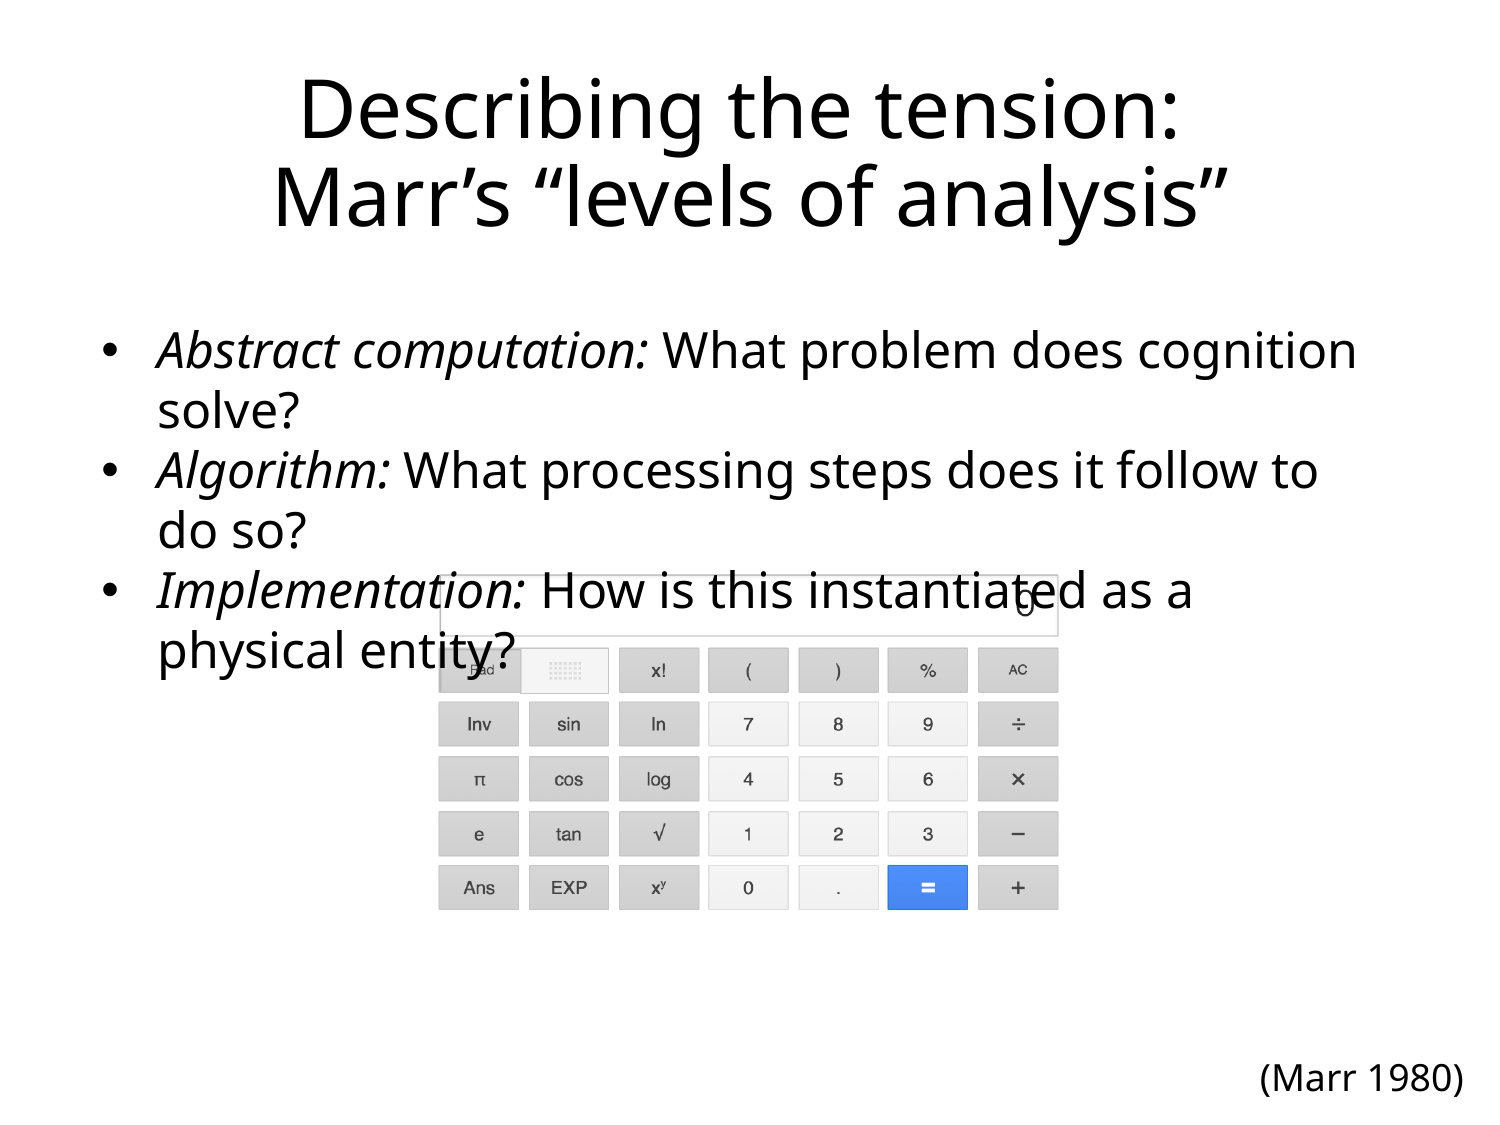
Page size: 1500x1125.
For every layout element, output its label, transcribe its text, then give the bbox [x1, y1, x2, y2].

title Describing the tension: Marr’s “levels of analysis” [103, 59, 1397, 252]
picture [421, 535, 1079, 933]
text_box Abstract computation: What problem does cognition solve? Algorithm: What processing steps does it follow to do so? Implementation: How is this instantiated as a physical entity? [86, 311, 1397, 687]
text_box (Marr 1980) [1245, 1046, 1479, 1106]
